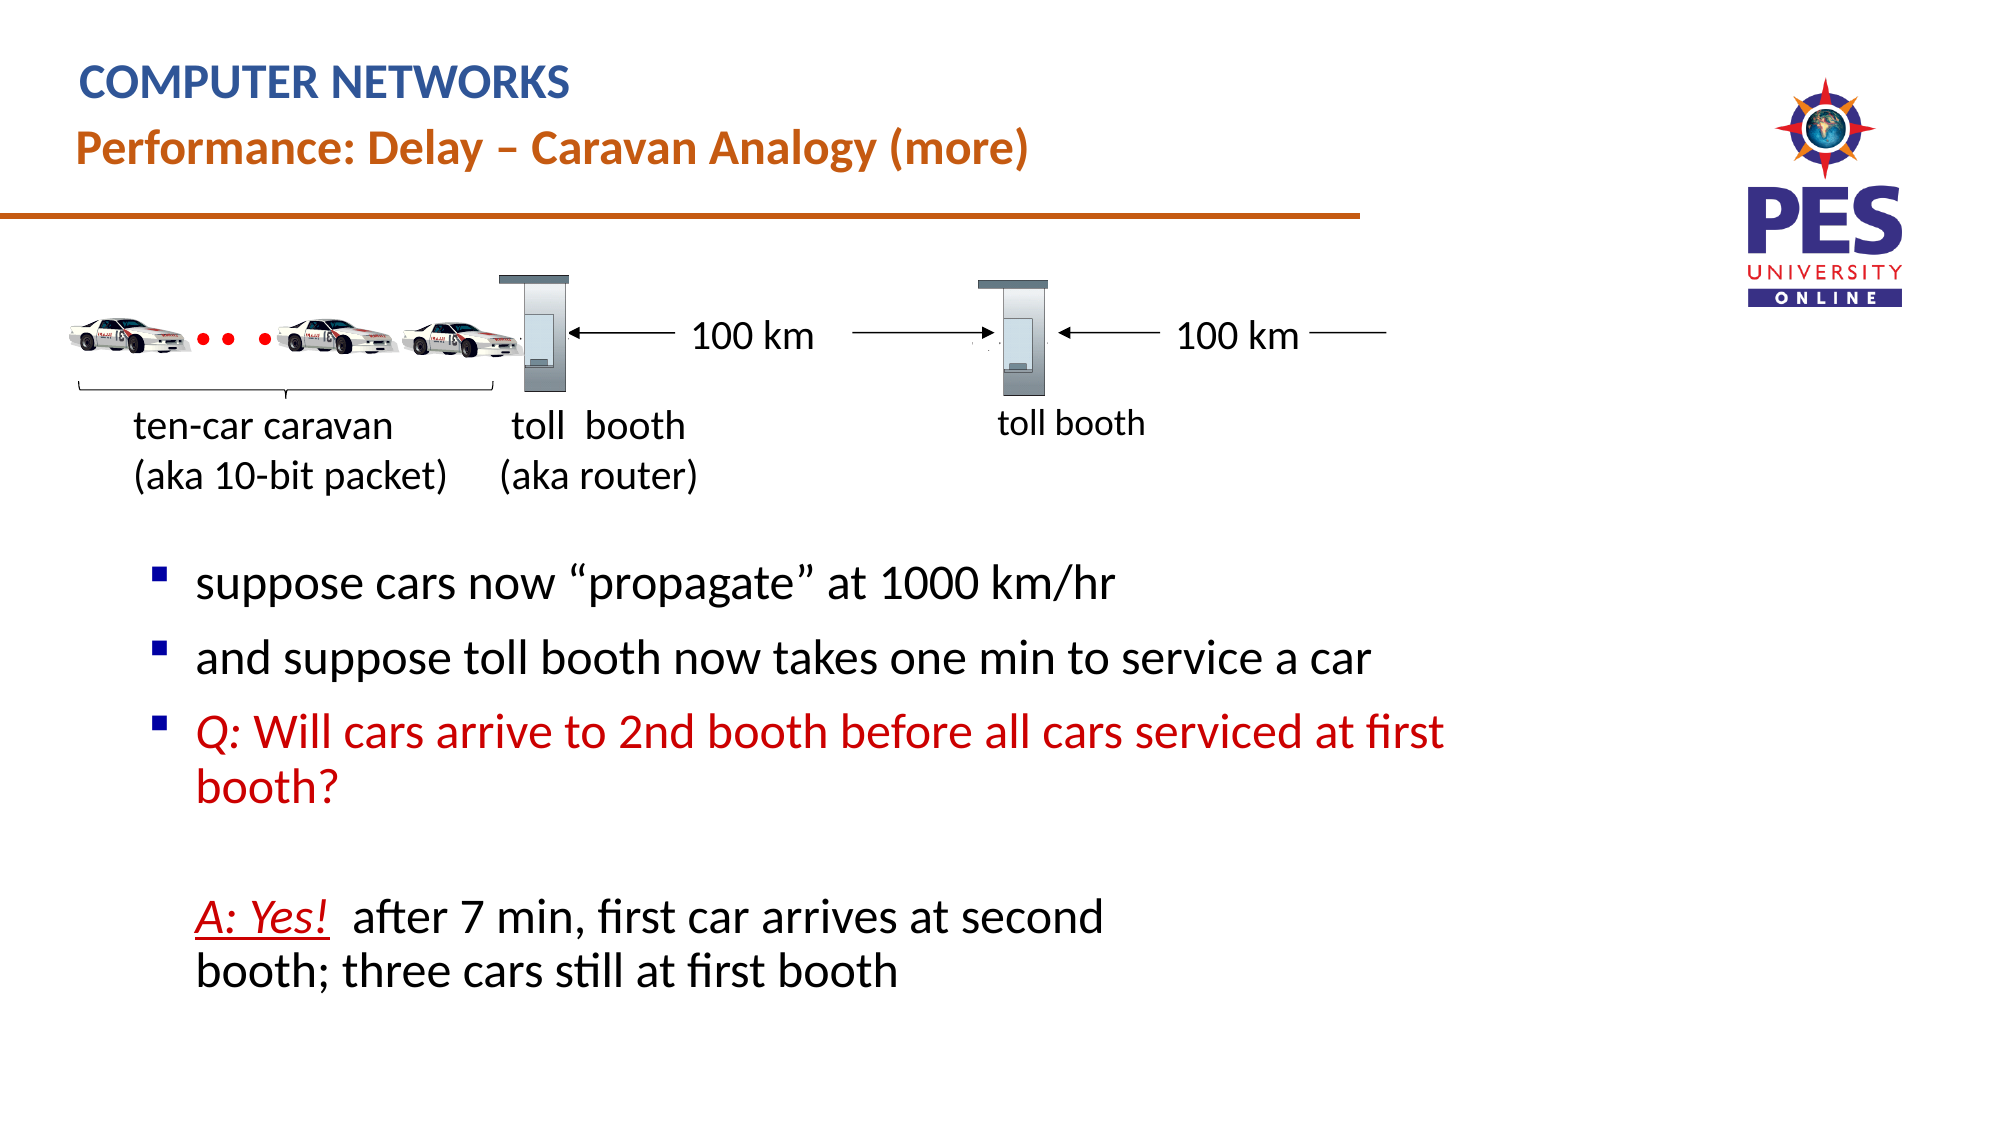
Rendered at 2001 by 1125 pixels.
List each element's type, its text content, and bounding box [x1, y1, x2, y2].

text_box suppose cars now “propagate” at 1000 km/hr and suppose toll booth now takes one min to service a car Q: Will cars arrive to 2nd booth before all cars serviced at first booth? [133, 548, 1556, 865]
picture [1748, 76, 1902, 307]
text_box COMPUTER NETWORKS [64, 41, 1295, 106]
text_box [492, 267, 569, 396]
text_box A: Yes! after 7 min, first car arrives at second booth; three cars still at first booth [180, 882, 1265, 1018]
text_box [972, 272, 1048, 400]
picture [68, 317, 192, 354]
text_box [222, 332, 235, 346]
text_box [258, 332, 272, 346]
text_box Performance: Delay – Caravan Analogy (more) [60, 106, 1374, 182]
text_box ten-car caravan (aka 10-bit packet) [118, 391, 406, 505]
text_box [406, 282, 792, 507]
picture [401, 321, 525, 358]
text_box 100 km [1247, 300, 1338, 365]
text_box [197, 332, 210, 346]
text_box [78, 381, 406, 399]
picture [276, 318, 400, 355]
text_box 100 km [792, 300, 853, 365]
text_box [897, 282, 1247, 452]
